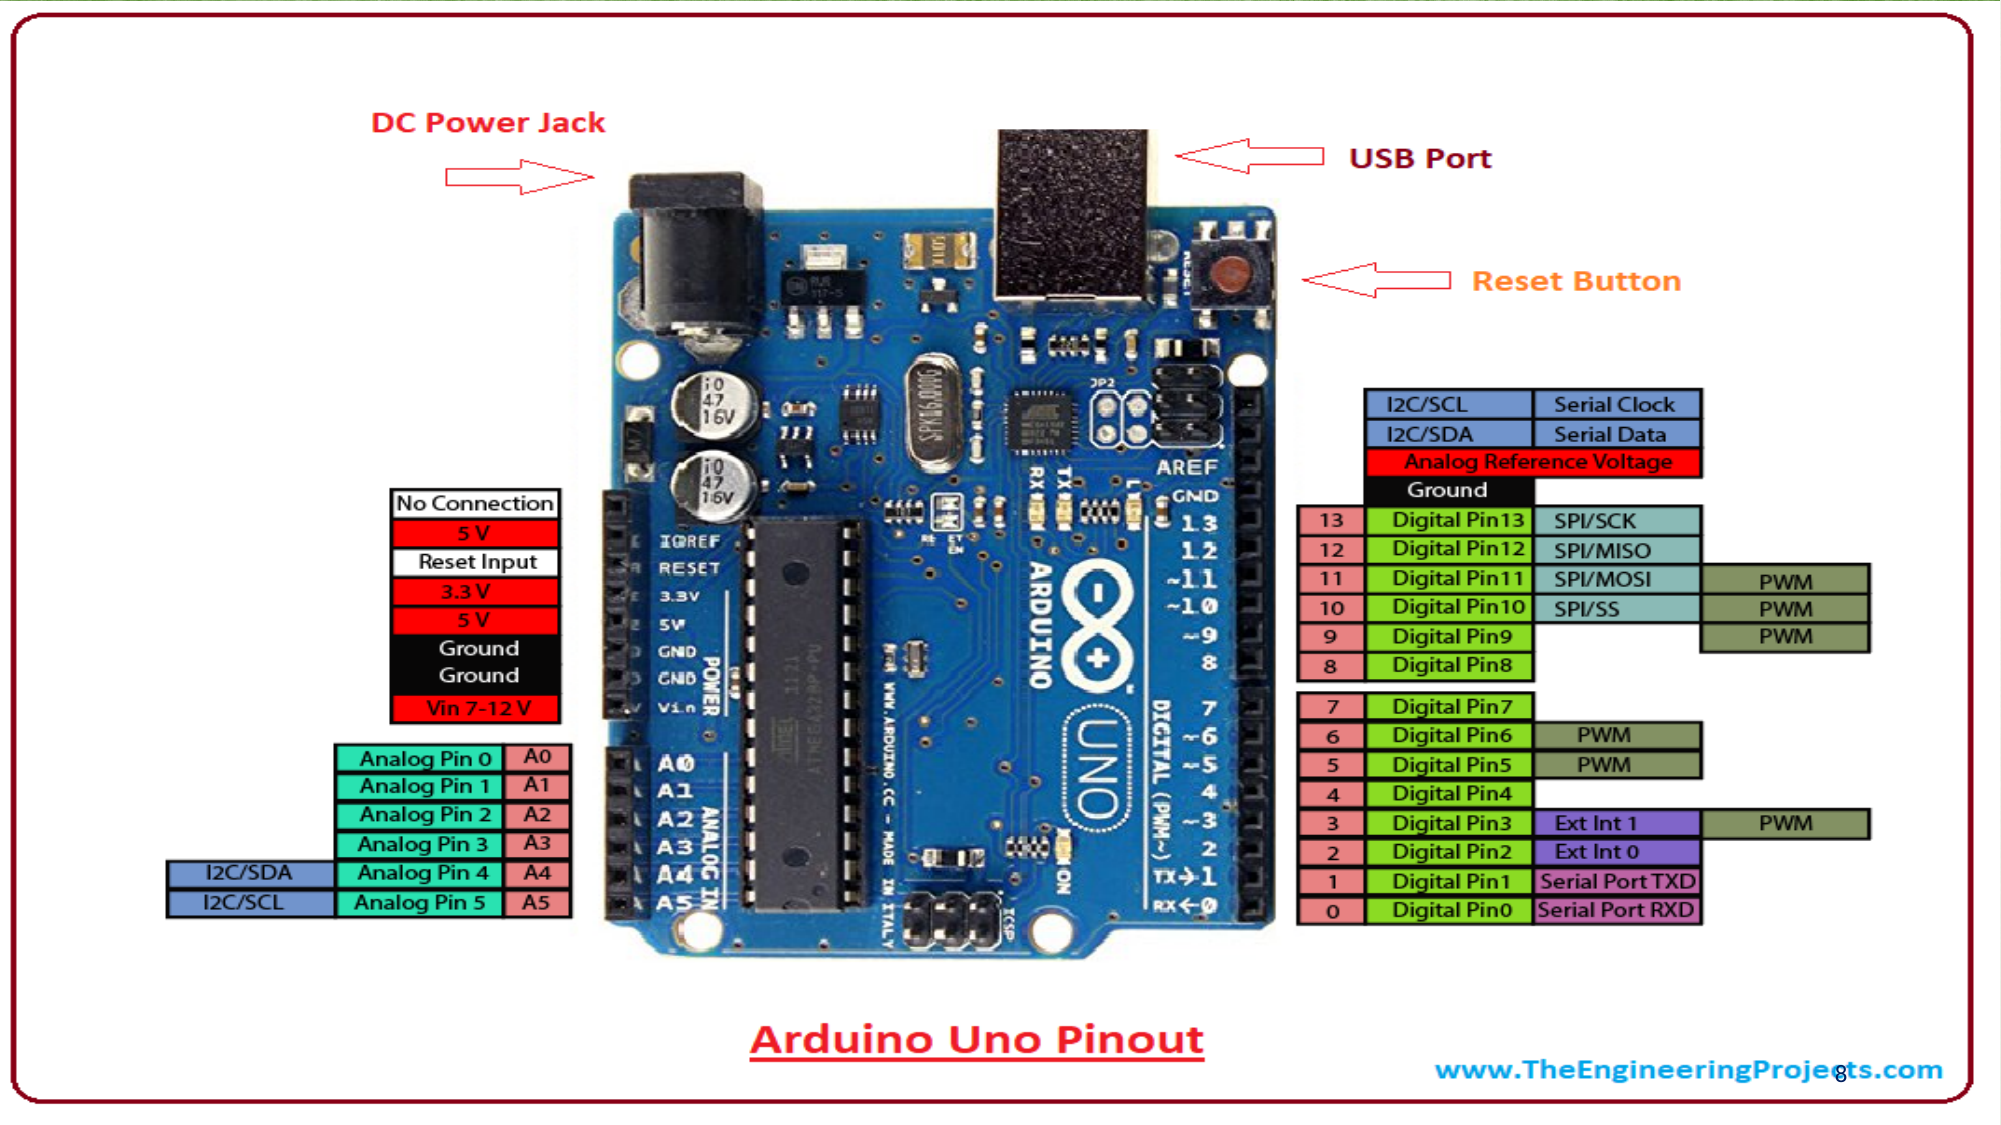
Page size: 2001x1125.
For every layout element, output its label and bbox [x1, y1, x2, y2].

list [0, 1, 2000, 1125]
